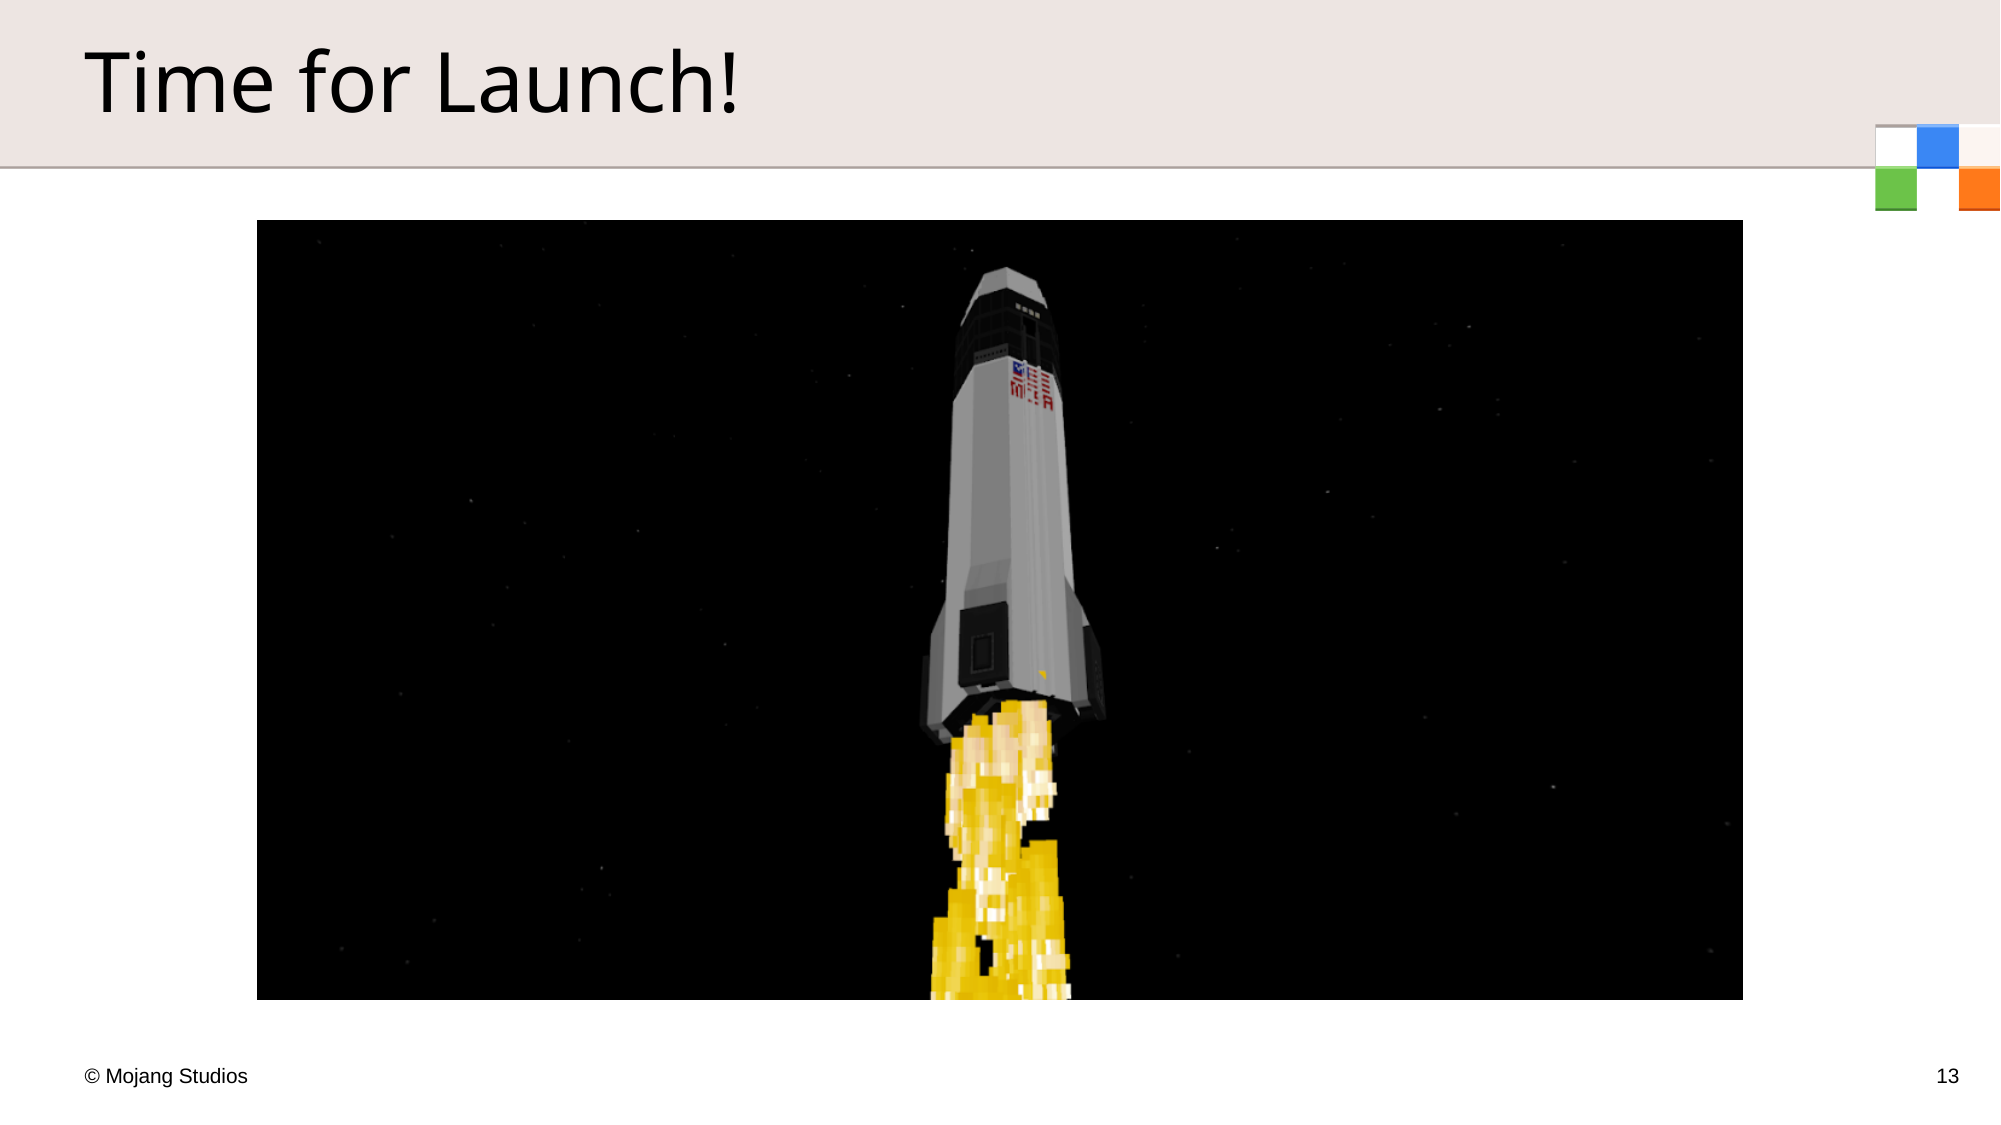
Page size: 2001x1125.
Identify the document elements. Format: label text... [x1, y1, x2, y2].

slide_number 13 [1886, 1057, 1960, 1094]
picture [0, 0, 2000, 1125]
title Time for Launch! [84, 12, 1916, 160]
